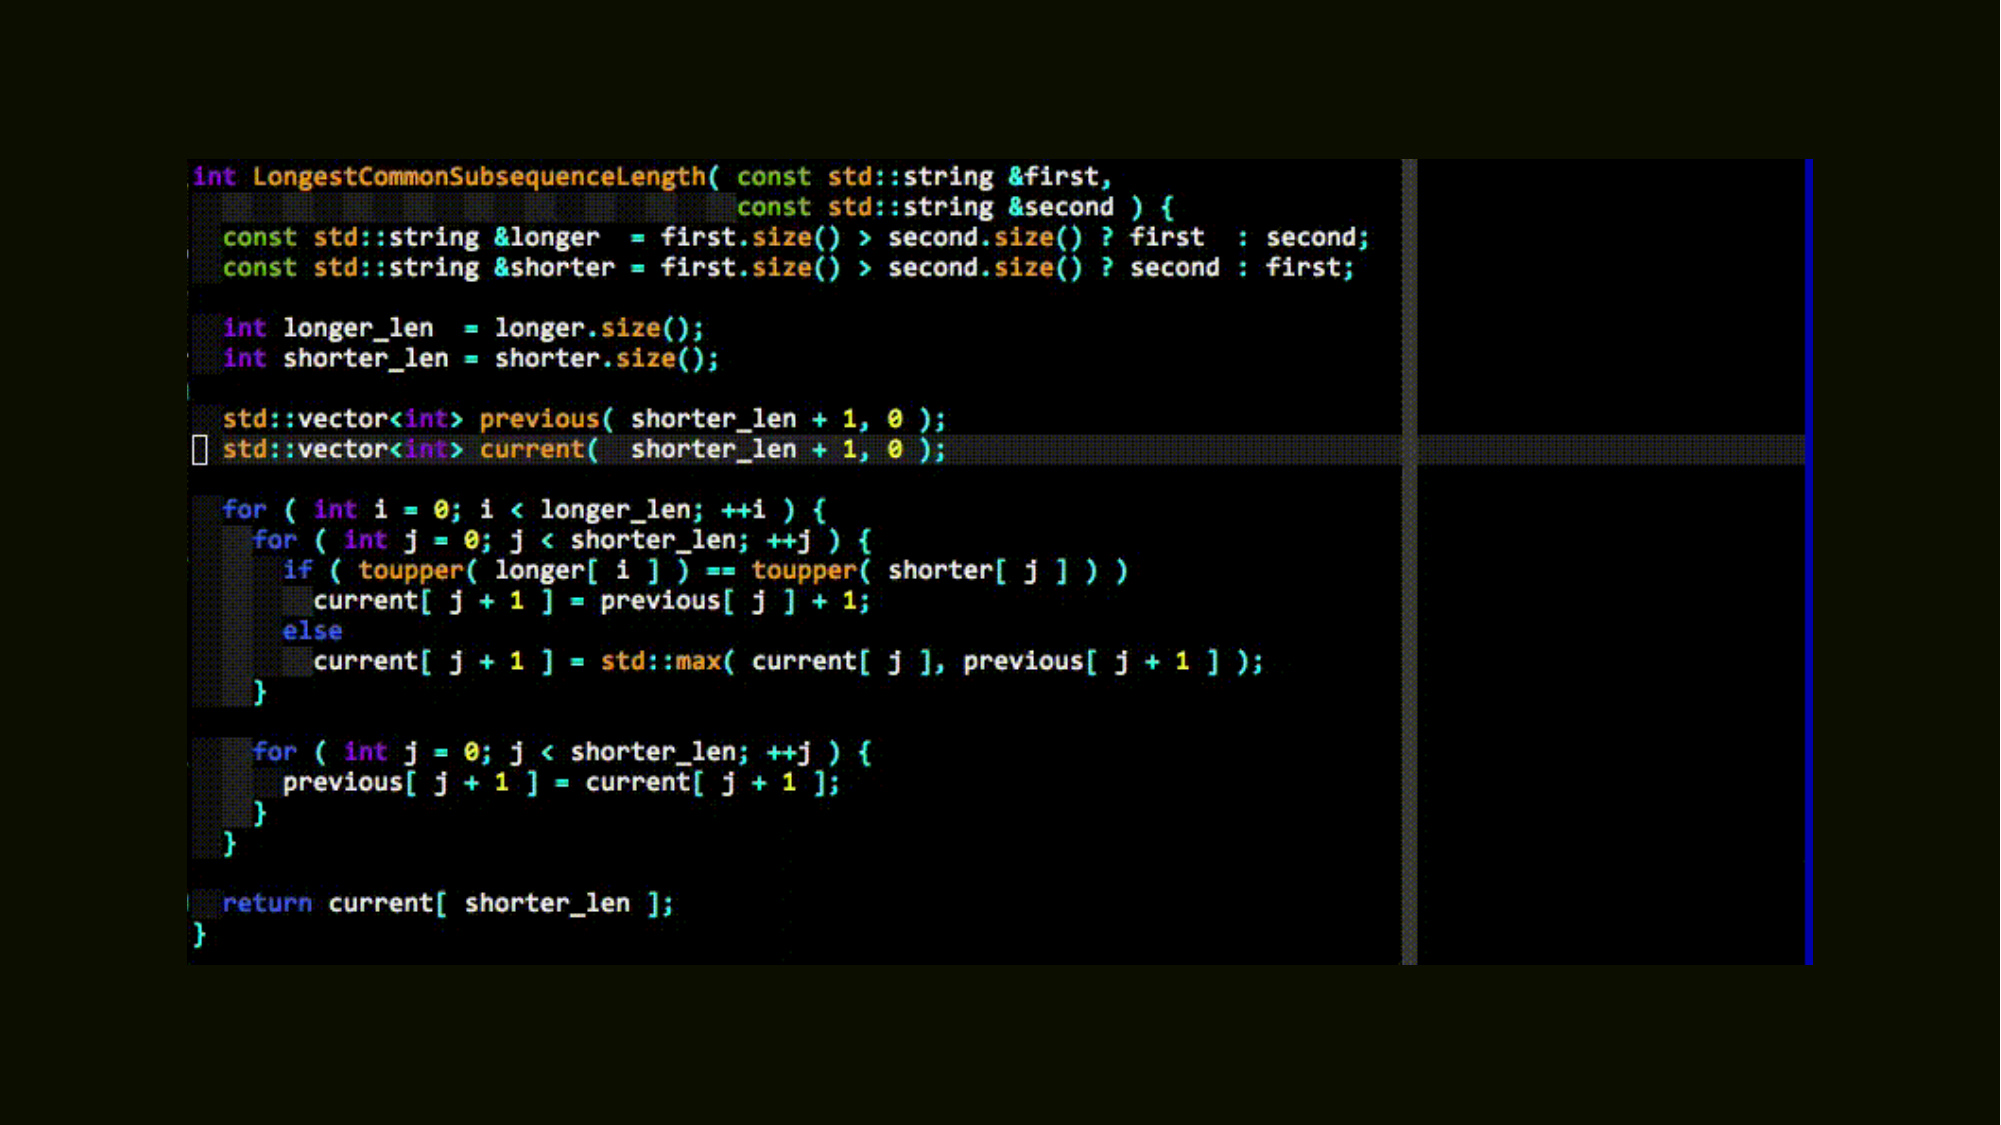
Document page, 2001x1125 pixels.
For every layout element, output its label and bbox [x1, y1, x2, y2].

picture [187, 159, 1813, 965]
